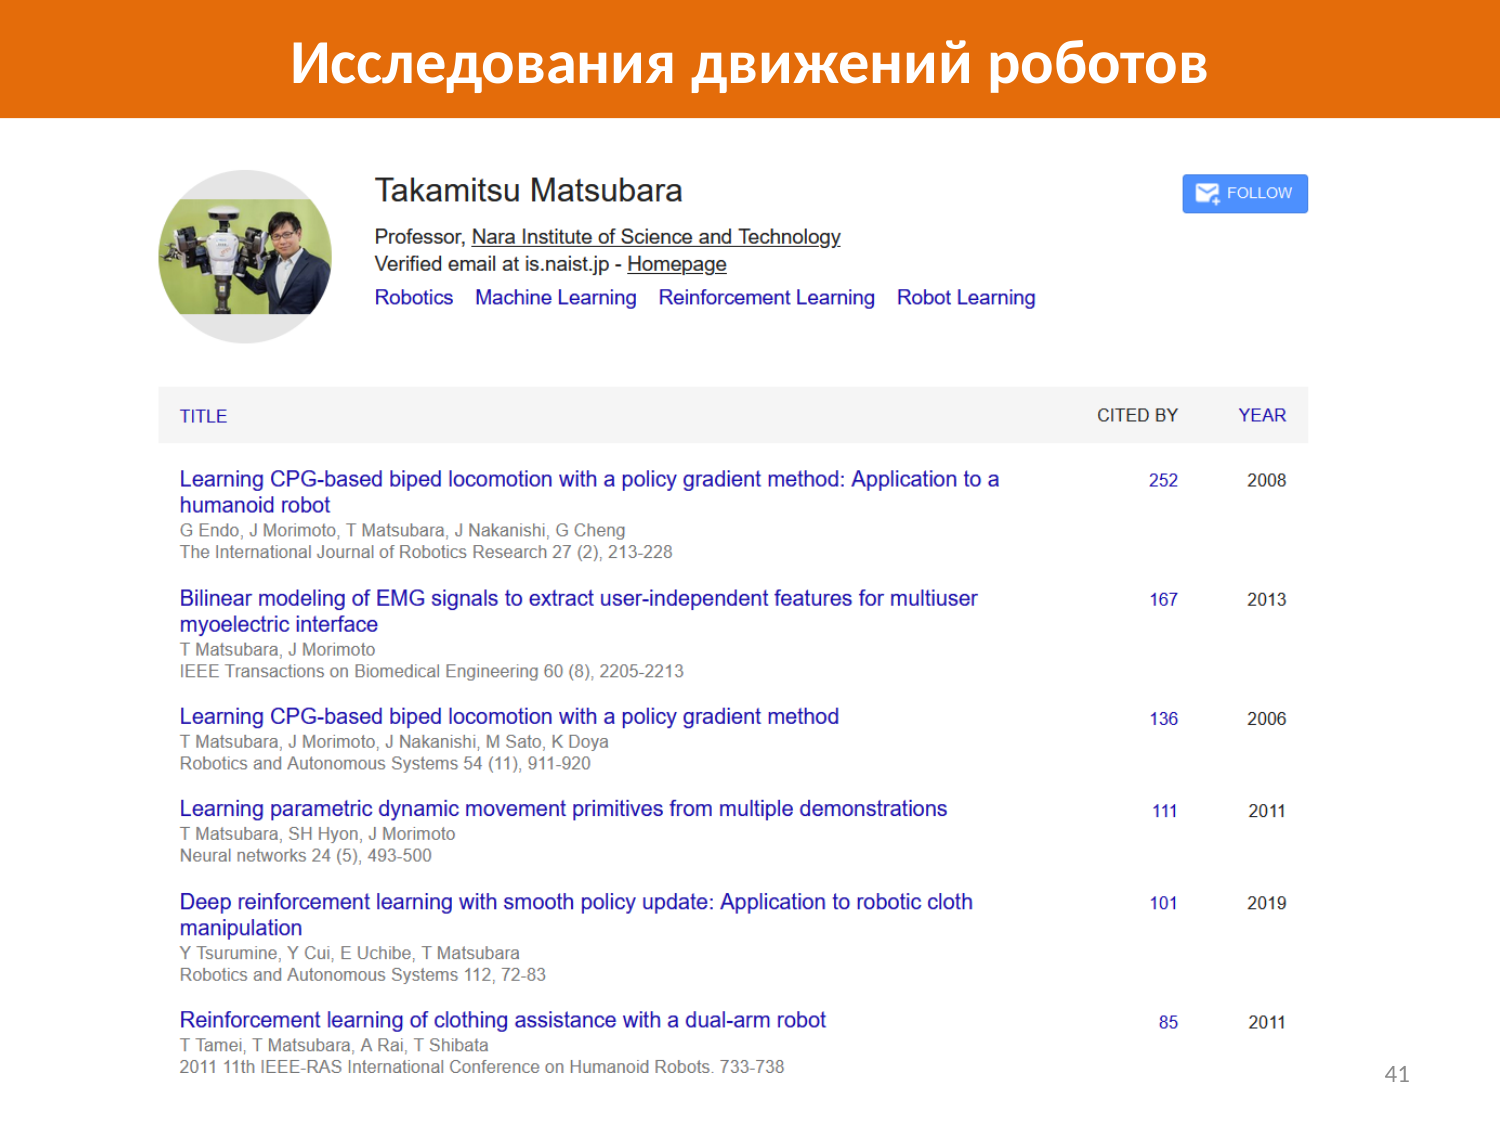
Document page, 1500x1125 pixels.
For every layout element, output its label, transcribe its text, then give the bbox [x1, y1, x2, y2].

title Исследования движений роботов [0, 0, 1500, 119]
picture [111, 131, 1318, 1073]
slide_number 41 [1074, 1042, 1425, 1103]
